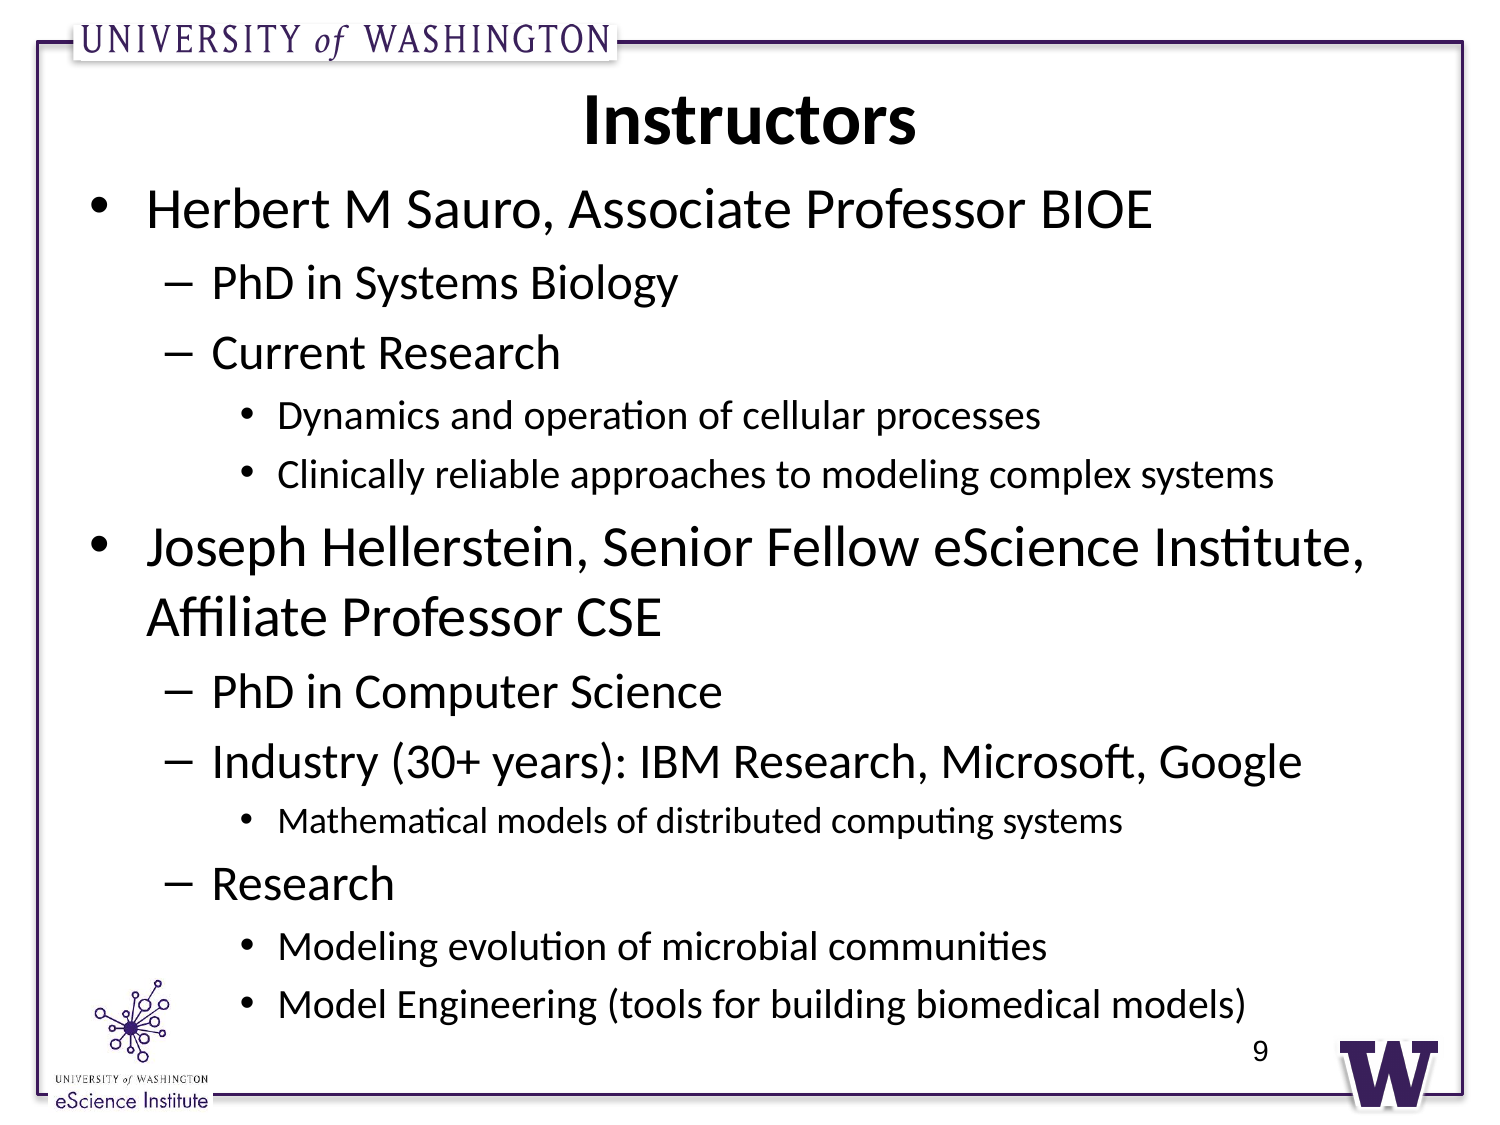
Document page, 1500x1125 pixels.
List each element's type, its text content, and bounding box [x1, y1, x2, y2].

picture [1340, 1041, 1438, 1107]
list Herbert M Sauro, Associate Professor BIOE PhD in Systems Biology Current Research Dynamics and operation of cellular processes Clinically reliable approaches to modeling complex systems Joseph Hellerstein, Senior Fellow eScience Institute, Affiliate Professor CSE PhD in Computer Science Industry (30+ years): IBM Research, Microsoft, Google Mathematical models of distributed computing systems Research Modeling evolution of microbial communities Model Engineering (tools for building biomedical models) [75, 162, 1425, 988]
picture [48, 978, 213, 1113]
slide_number 9 [1237, 1025, 1325, 1085]
picture [81, 24, 609, 61]
title Instructors [75, 62, 1425, 162]
